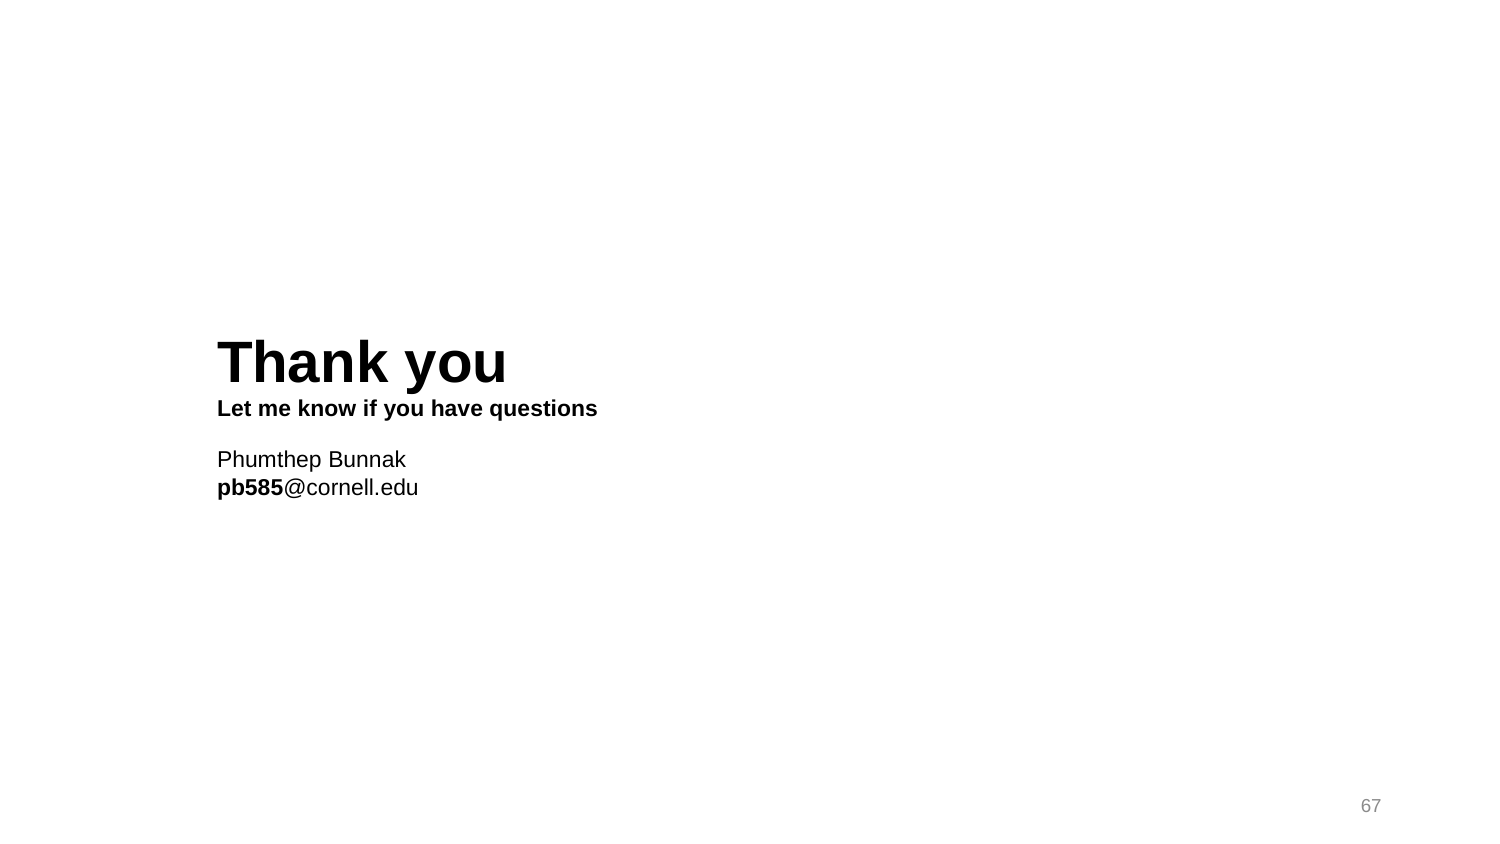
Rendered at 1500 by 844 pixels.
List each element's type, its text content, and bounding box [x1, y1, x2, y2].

text_box Thank you Let me know if you have questions [202, 316, 1377, 429]
slide_number 67 [1059, 782, 1397, 827]
text_box Phumthep Bunnak pb585@cornell.edu [202, 437, 731, 508]
